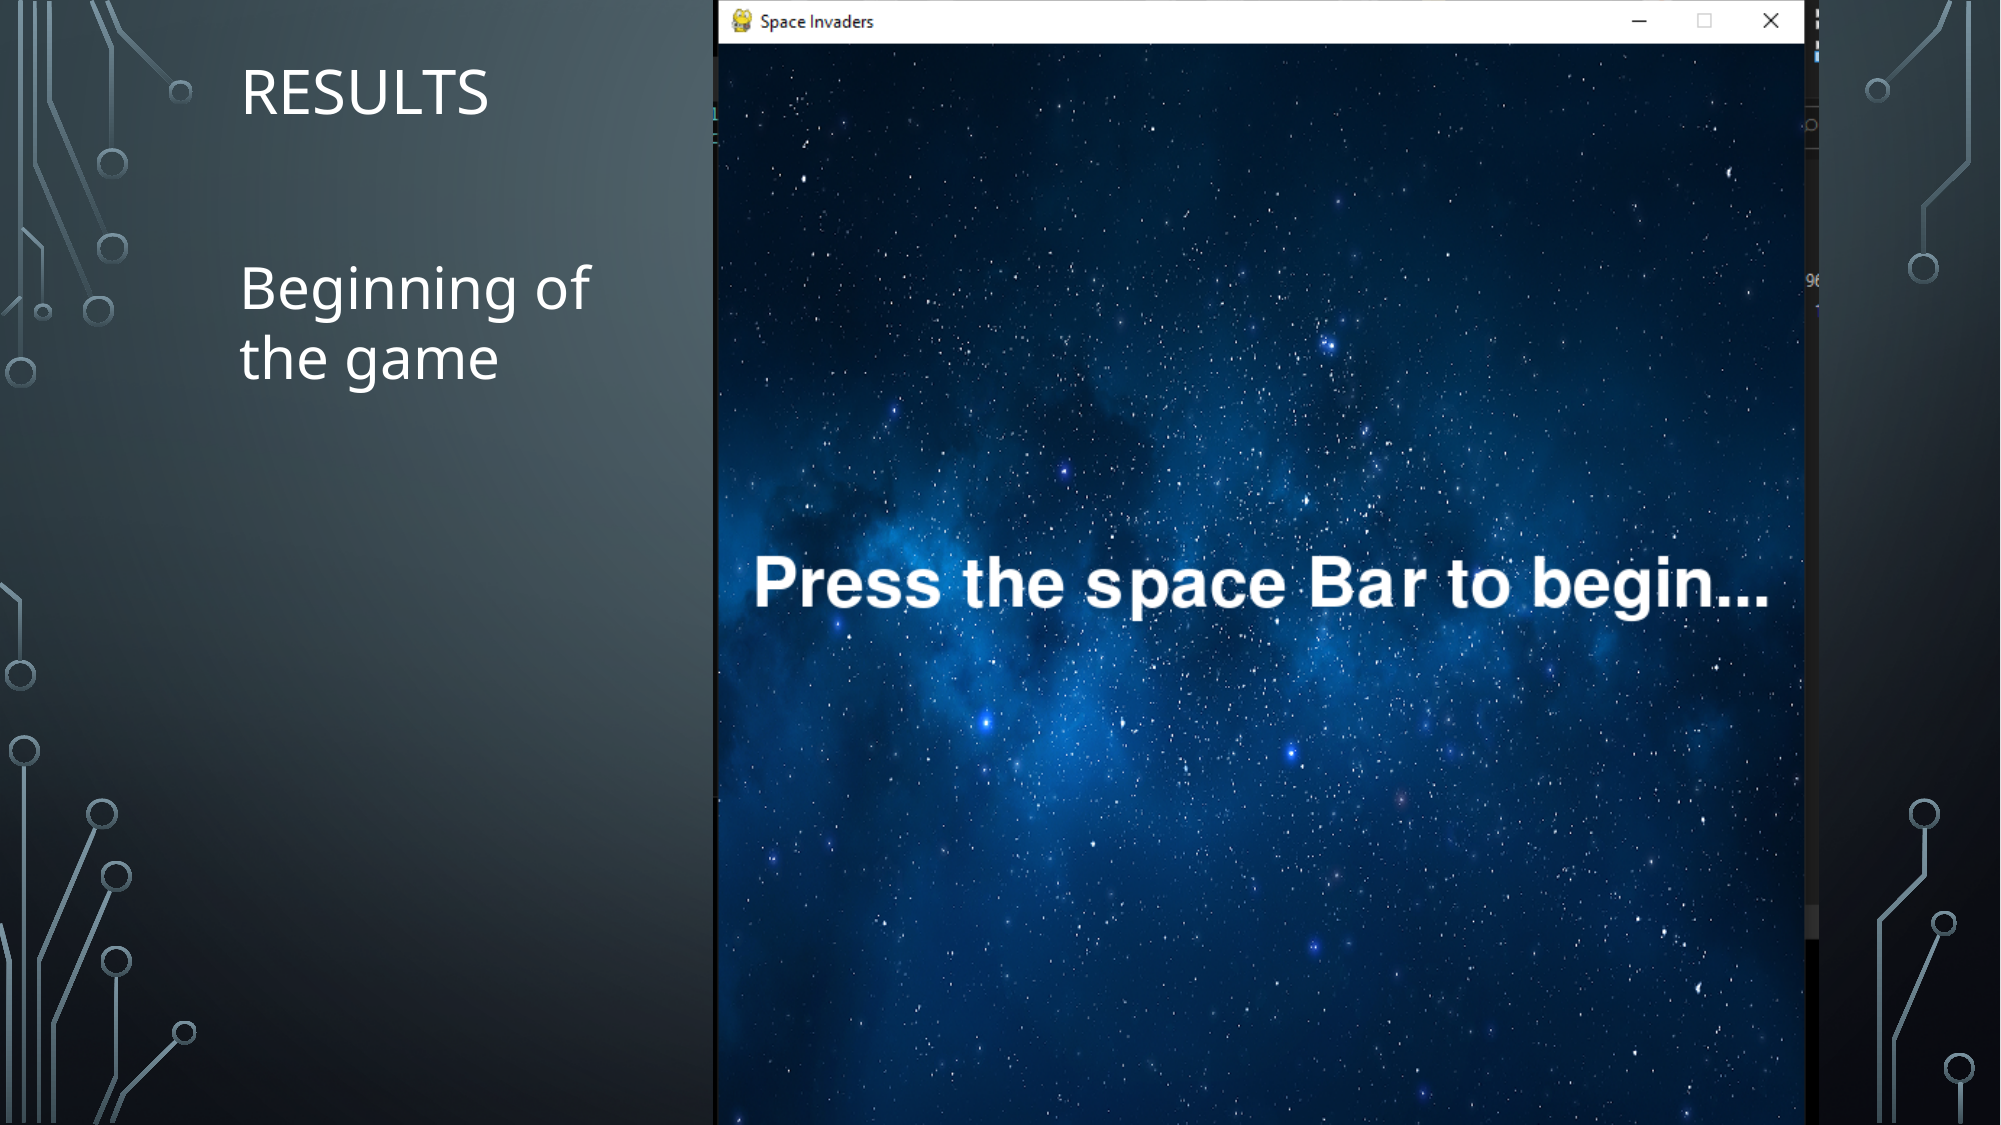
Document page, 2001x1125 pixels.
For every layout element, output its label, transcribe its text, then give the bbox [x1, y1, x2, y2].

picture [713, 0, 1819, 1125]
text_box Beginning of the game [224, 243, 647, 399]
title Results [225, 48, 516, 141]
